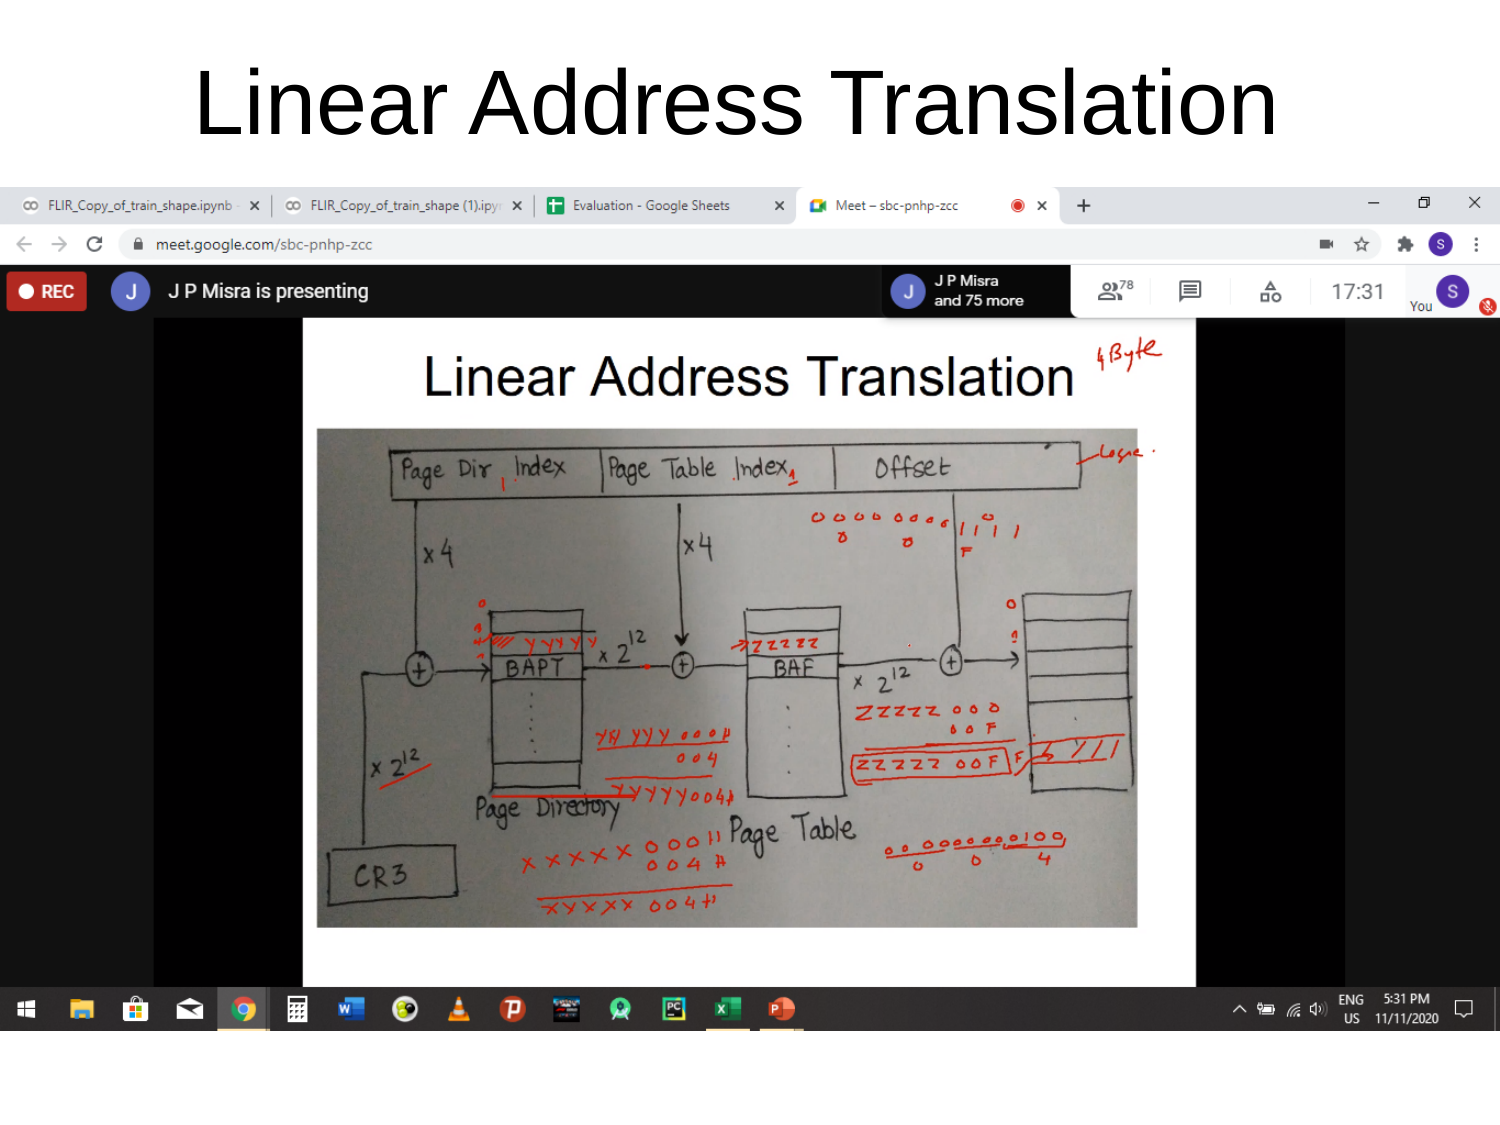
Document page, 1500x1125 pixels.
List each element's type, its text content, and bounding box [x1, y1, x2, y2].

title Linear Address Translation [74, 44, 1426, 151]
picture [0, 187, 1500, 1032]
